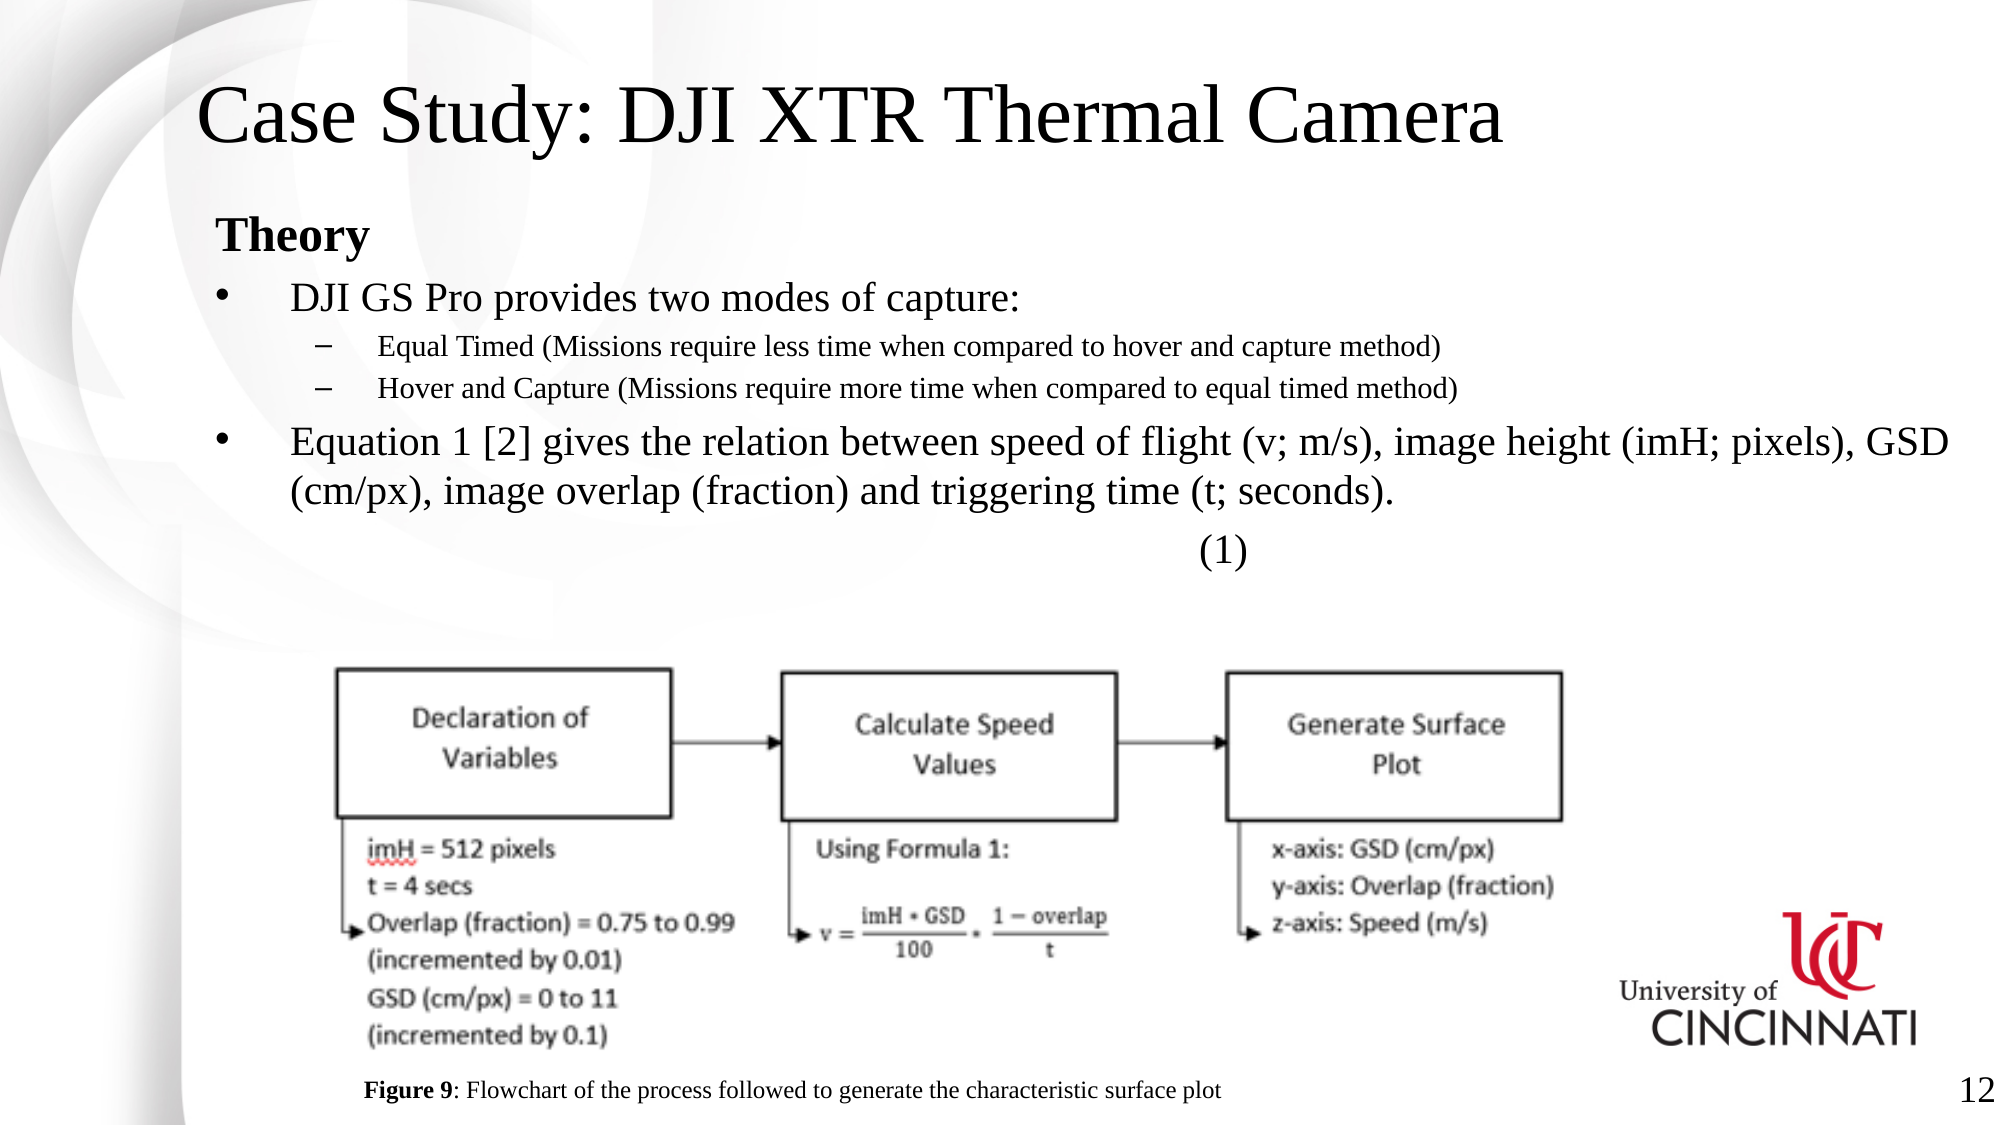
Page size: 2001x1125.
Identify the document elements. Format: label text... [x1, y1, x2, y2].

text_box Figure 9: Flowchart of the process followed to generate the characteristic surface plot [349, 1075, 1238, 1112]
text_box 12 [1943, 1057, 2000, 1118]
text_box Case Study: DJI XTR Thermal Camera [180, 0, 1906, 218]
picture [0, 0, 2001, 1125]
